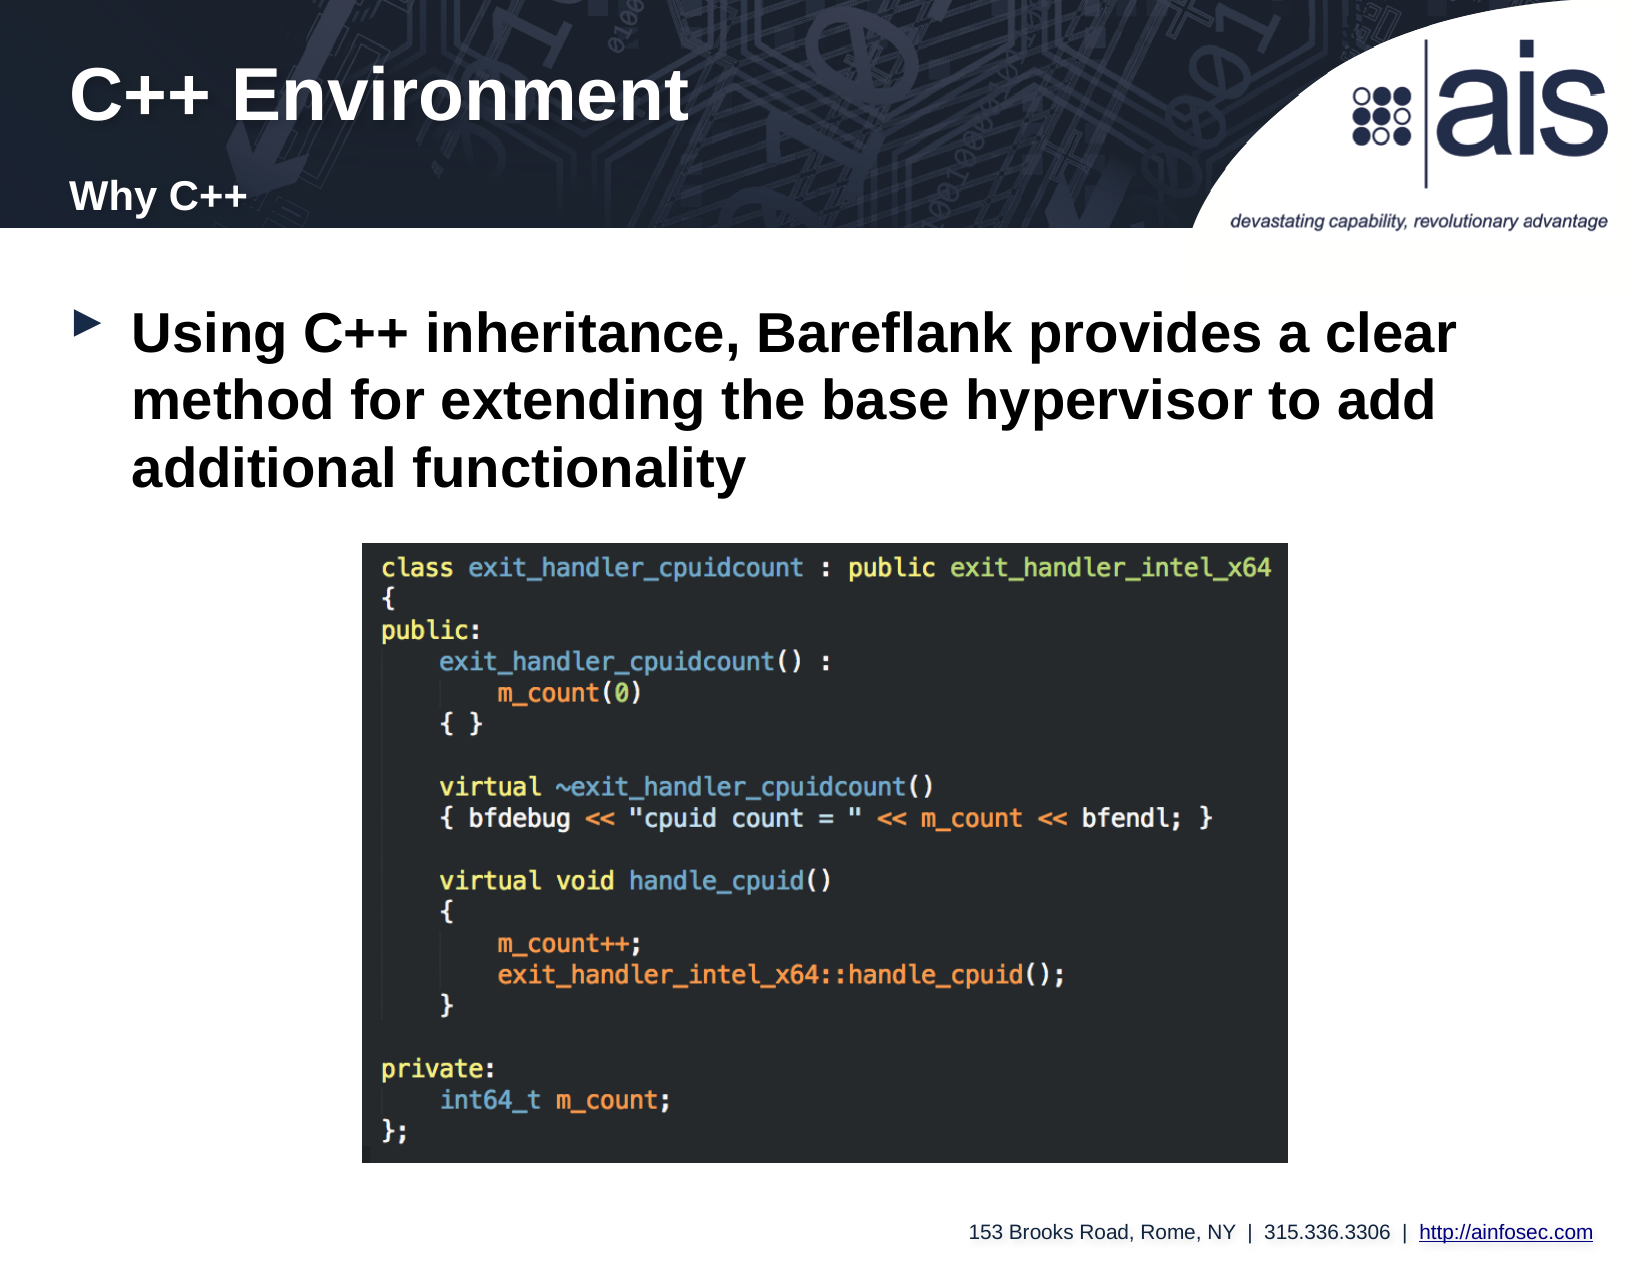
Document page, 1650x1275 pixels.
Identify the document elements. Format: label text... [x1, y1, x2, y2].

list Why C++ [52, 137, 1188, 251]
list Using C++ inheritance, Bareflank provides a clear method for extending the base hypervisor to add additional functionality [52, 287, 1598, 1175]
list C++ Environment [52, 34, 1188, 137]
picture [0, 0, 1634, 1275]
